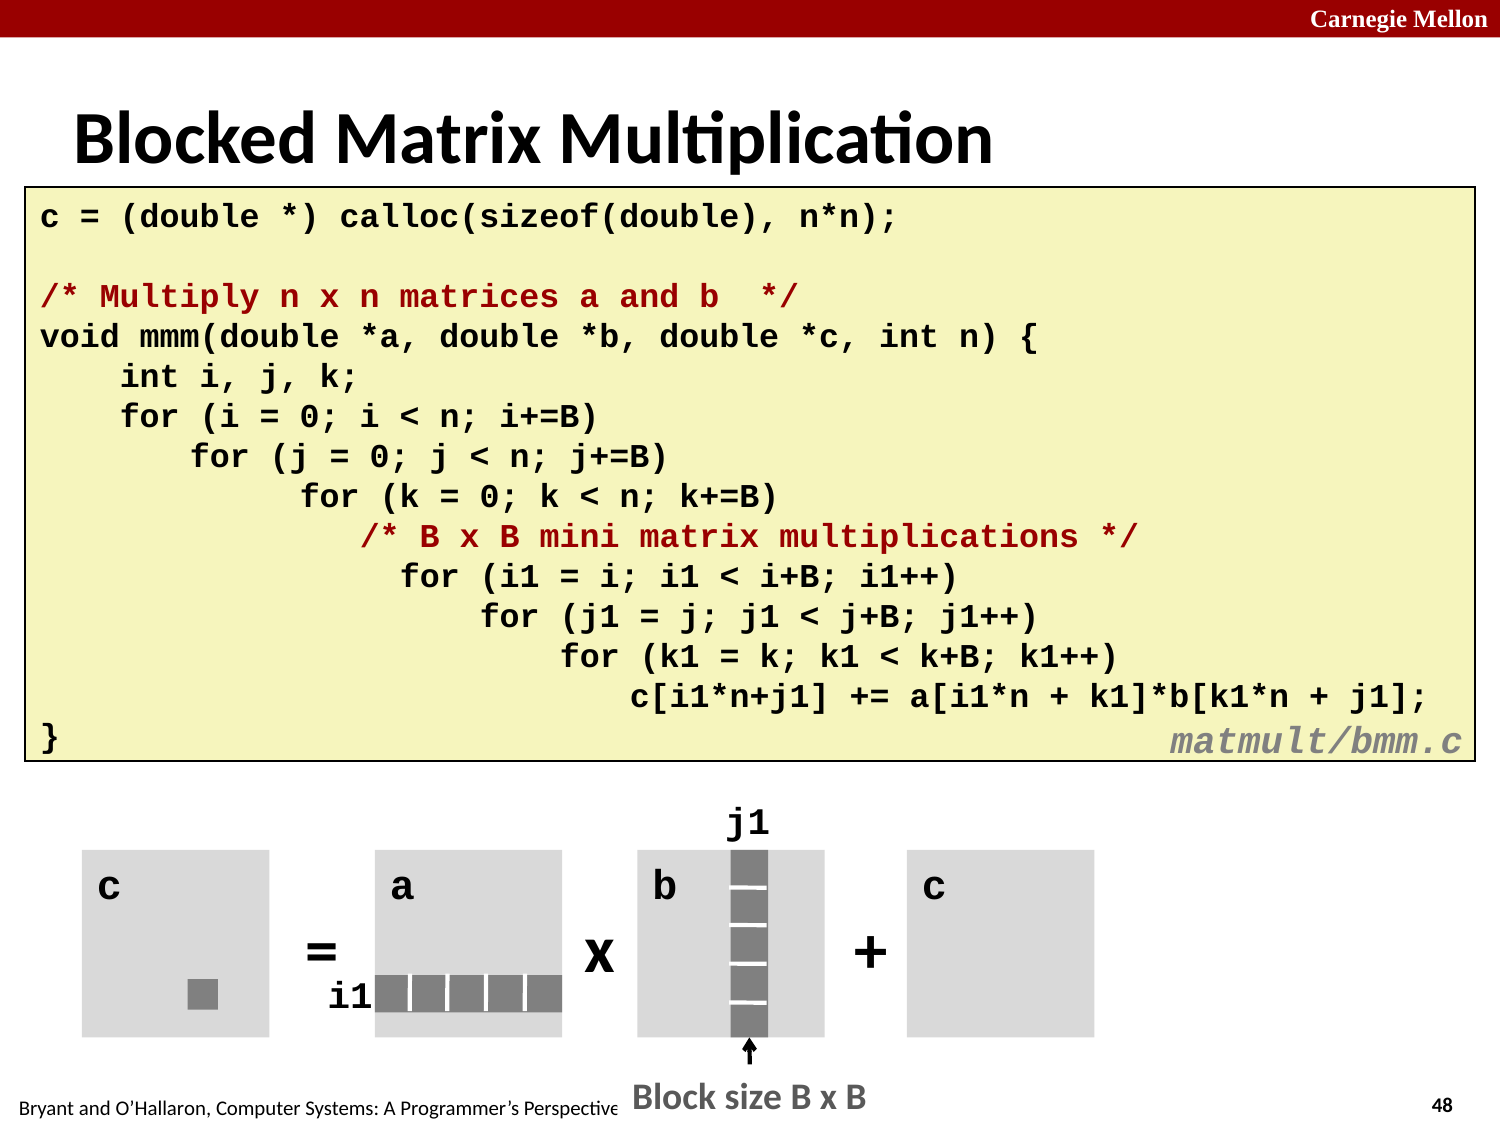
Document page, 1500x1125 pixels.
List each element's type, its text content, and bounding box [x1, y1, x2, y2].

text_box [730, 973, 769, 1038]
text_box Block size B x B [617, 1064, 883, 1125]
text_box x [569, 897, 631, 993]
text_box i1 [312, 963, 388, 1024]
text_box [187, 979, 218, 1010]
text_box c [906, 849, 1095, 1038]
text_box matmult/bmm.c [1155, 712, 1479, 771]
text_box c [81, 849, 270, 1038]
text_box [730, 849, 769, 924]
text_box + [839, 899, 903, 995]
text_box j1 [710, 789, 786, 850]
text_box a [374, 849, 563, 975]
text_box b [637, 849, 730, 1038]
title Blocked Matrix Multiplication [58, 71, 1305, 187]
text_box [374, 975, 563, 1013]
text_box = [290, 899, 354, 995]
text_box c = (double *) calloc(sizeof(double), n*n); /* Multiply n x n matrices a and b */ void mmm(double *a, double *b, double *c, int n) { int i, j, k; for (i = 0; i < n; i+=B) for (j = 0; j < n; j+=B) for (k = 0; k < n; k+=B) /* B x B mini matrix multiplications */ for (i1 = i; i1 < i+B; i1++) for (j1 = j; j1 < j+B; j1++) for (k1 = k; k1 < k+B; k1++) c[i1*n+j1] += a[i1*n + k1]*b[k1*n + j1]; } [24, 187, 1475, 761]
text_box b [769, 849, 825, 1038]
text_box a [374, 1013, 563, 1038]
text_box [689, 926, 806, 965]
